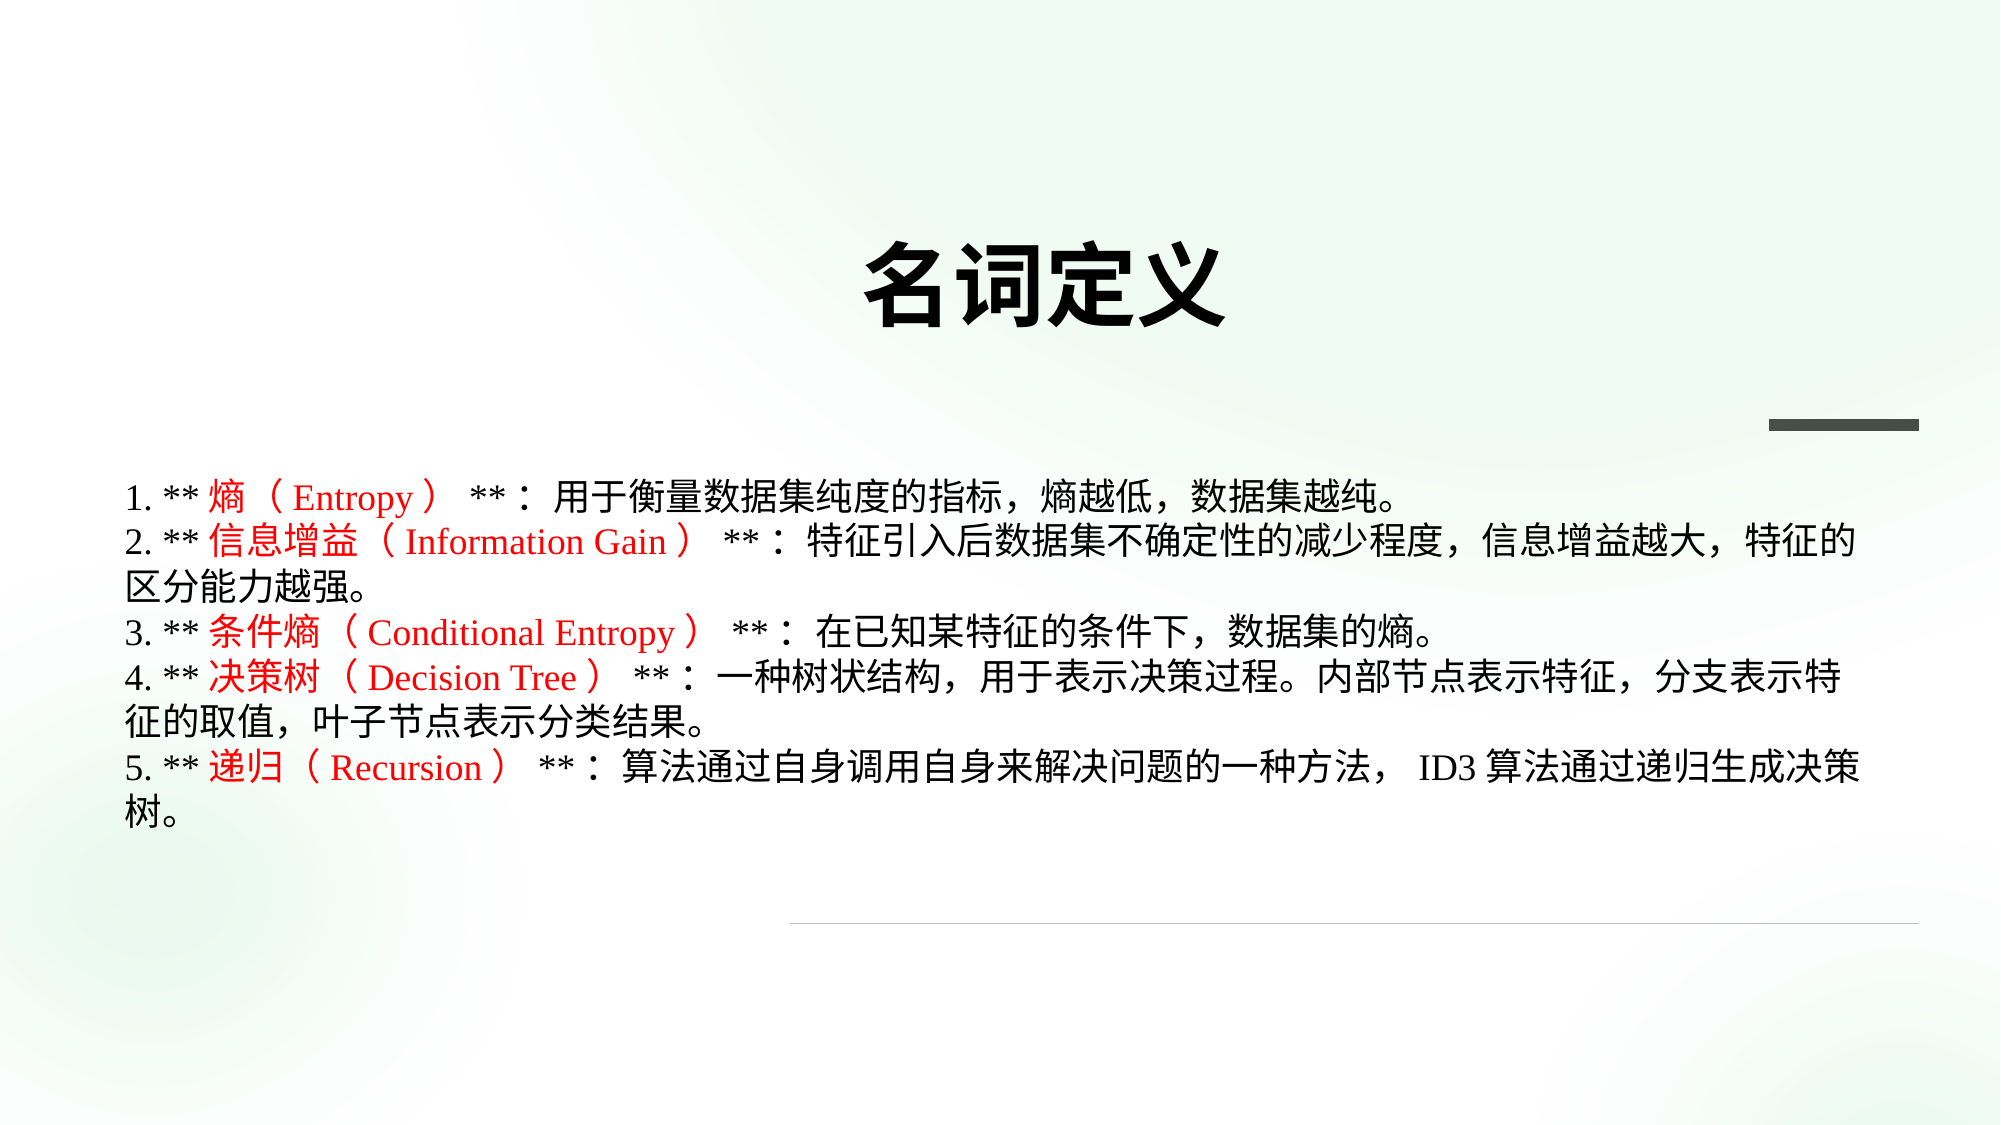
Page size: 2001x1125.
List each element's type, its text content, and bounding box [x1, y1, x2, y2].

text_box 名词定义 [846, 220, 1390, 346]
text_box 1. **熵（Entropy）**：用于衡量数据集纯度的指标，熵越低，数据集越纯。 2. **信息增益（Information Gain）**：特征引入后数据集不确定性的减少程度，信息增益越大，特征的区分能力越强。 3. **条件熵（Conditional Entropy）**：在已知某特征的条件下，数据集的熵。 4. **决策树（Decision Tree）**：一种树状结构，用于表示决策过程。内部节点表示特征，分支表示特征的取值，叶子节点表示分类结果。 5. **递归（Recursion）**：算法通过自身调用自身来解决问题的一种方法，ID3算法通过递归生成决策树。 [109, 465, 1891, 840]
